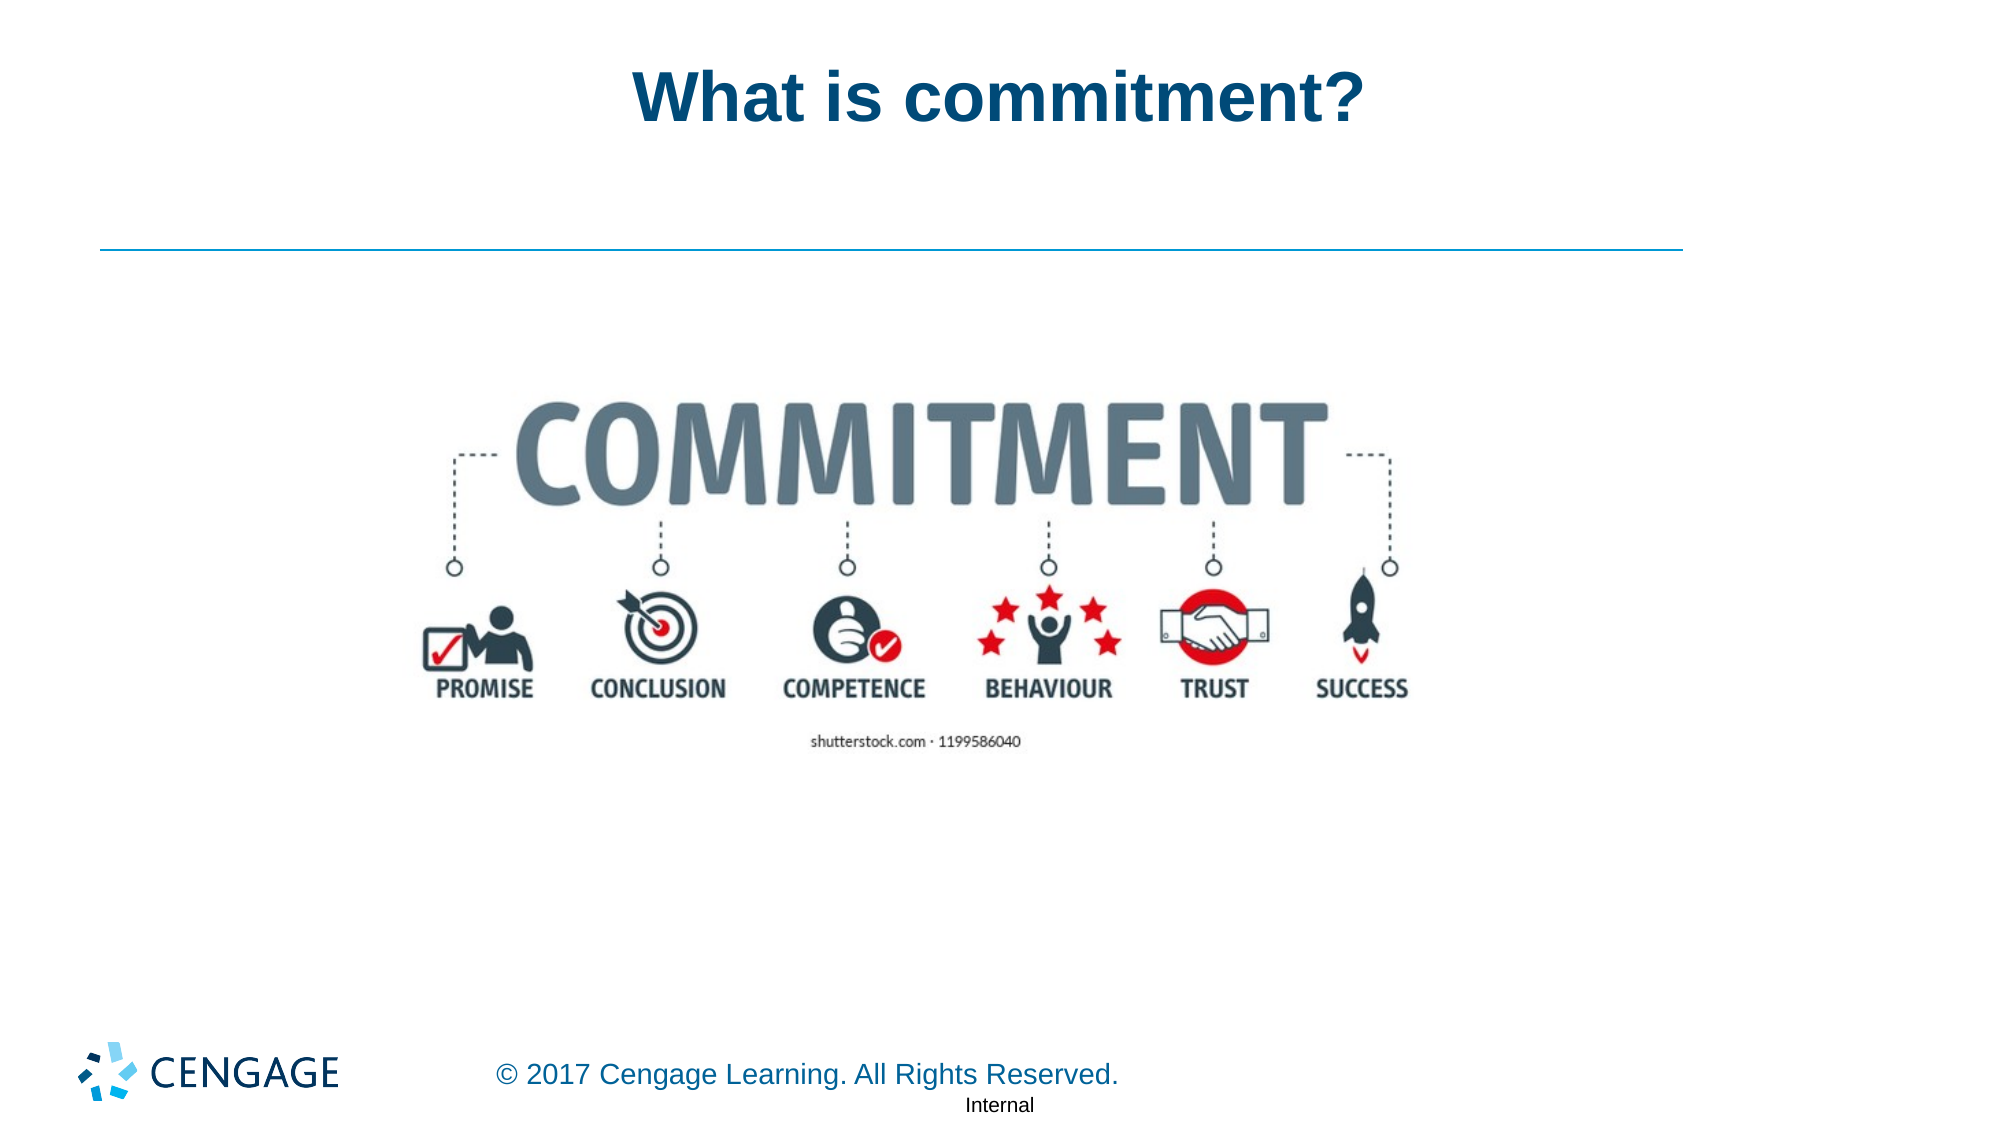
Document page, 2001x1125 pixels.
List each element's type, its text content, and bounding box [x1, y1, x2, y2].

footer © 2017 Cengage Learning. All Rights Reserved. [481, 1042, 1926, 1103]
picture [78, 1042, 338, 1101]
picture [337, 370, 1493, 755]
title What is commitment? [137, 59, 1863, 171]
